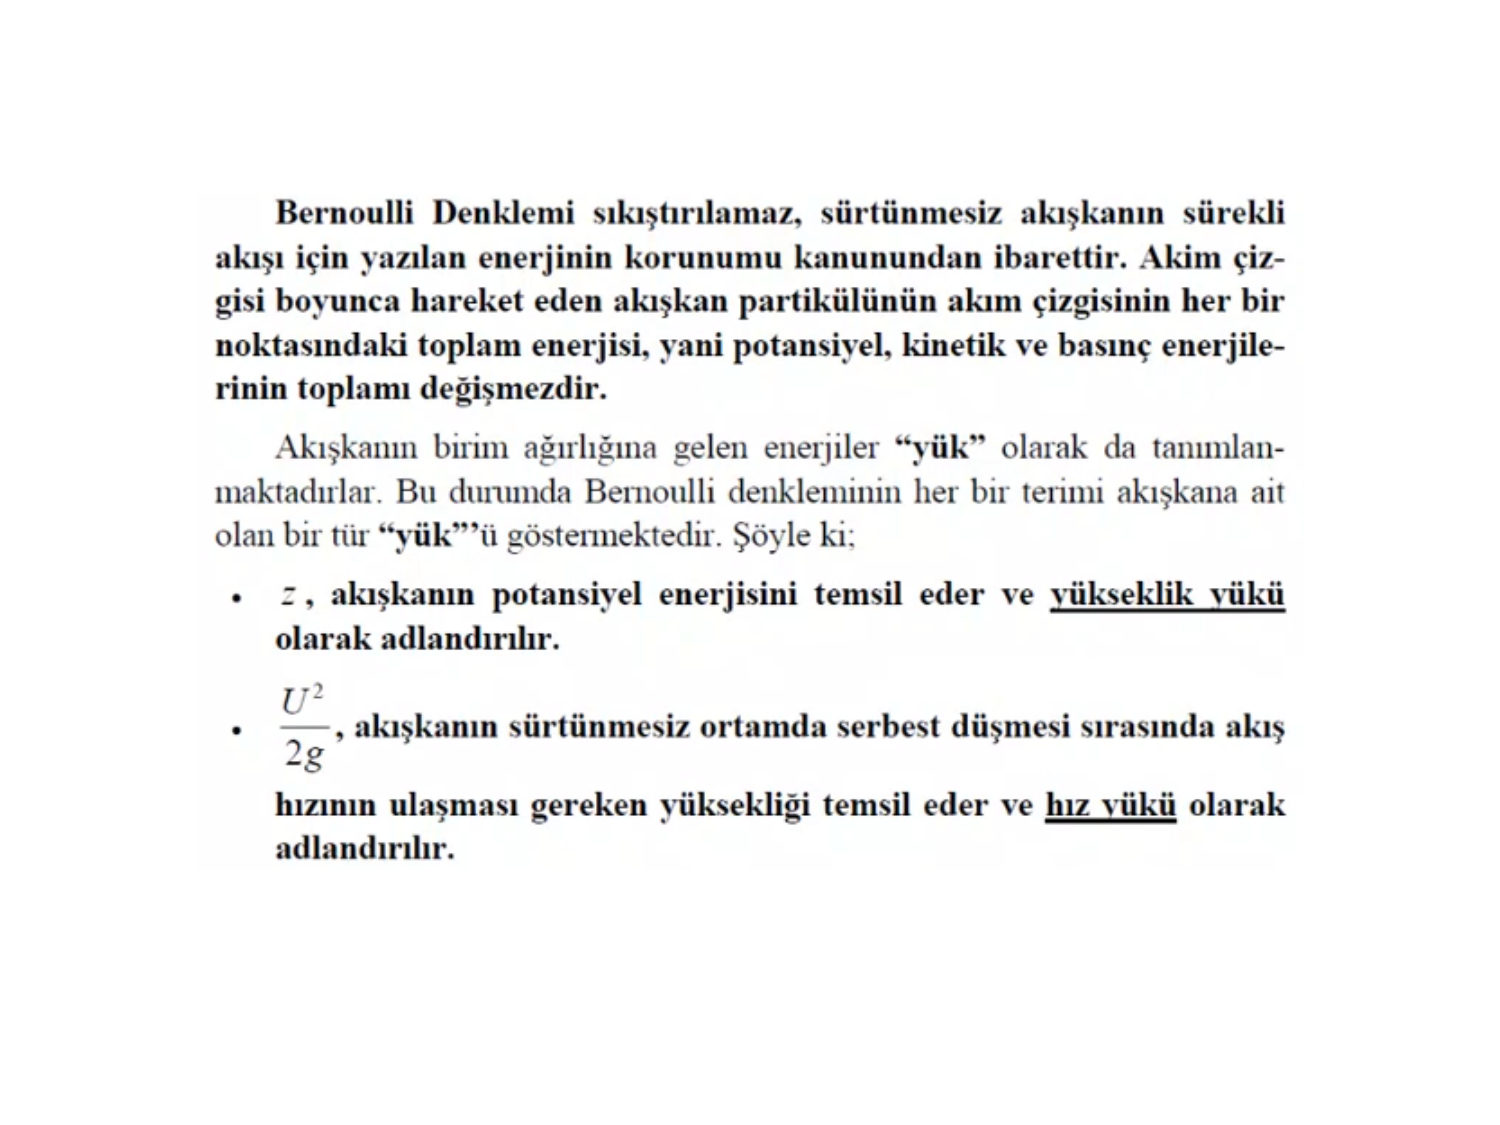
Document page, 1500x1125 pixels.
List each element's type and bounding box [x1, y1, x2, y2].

picture [195, 194, 1305, 870]
